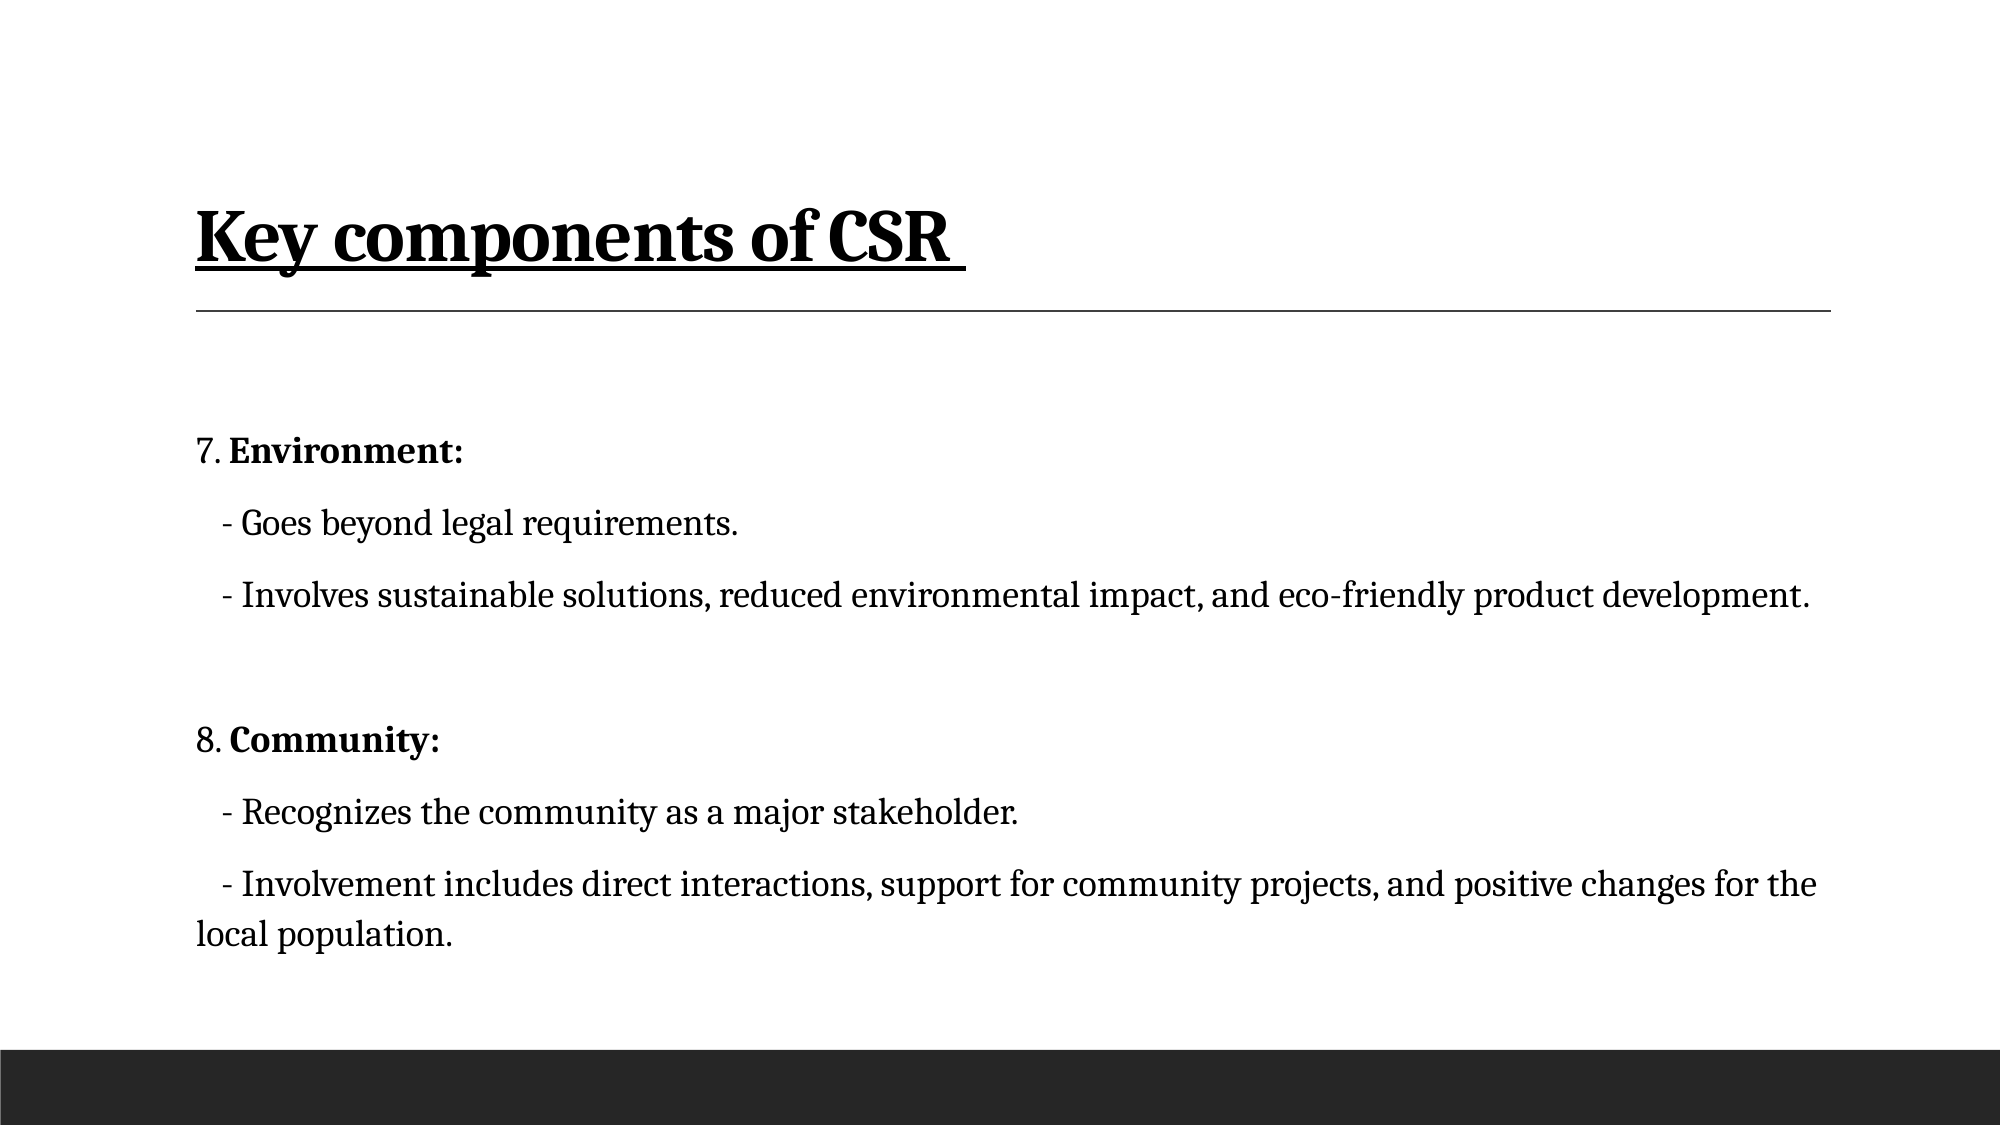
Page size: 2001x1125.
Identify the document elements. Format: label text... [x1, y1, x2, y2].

title Key components of CSR [180, 47, 1830, 285]
list 7. Environment: - Goes beyond legal requirements. - Involves sustainable solutions, reduced environmental impact, and eco-friendly product development. 8. Community: - Recognizes the community as a major stakeholder. - Involvement includes direct interactions, support for community projects, and positive changes for the local population. [180, 345, 1830, 963]
